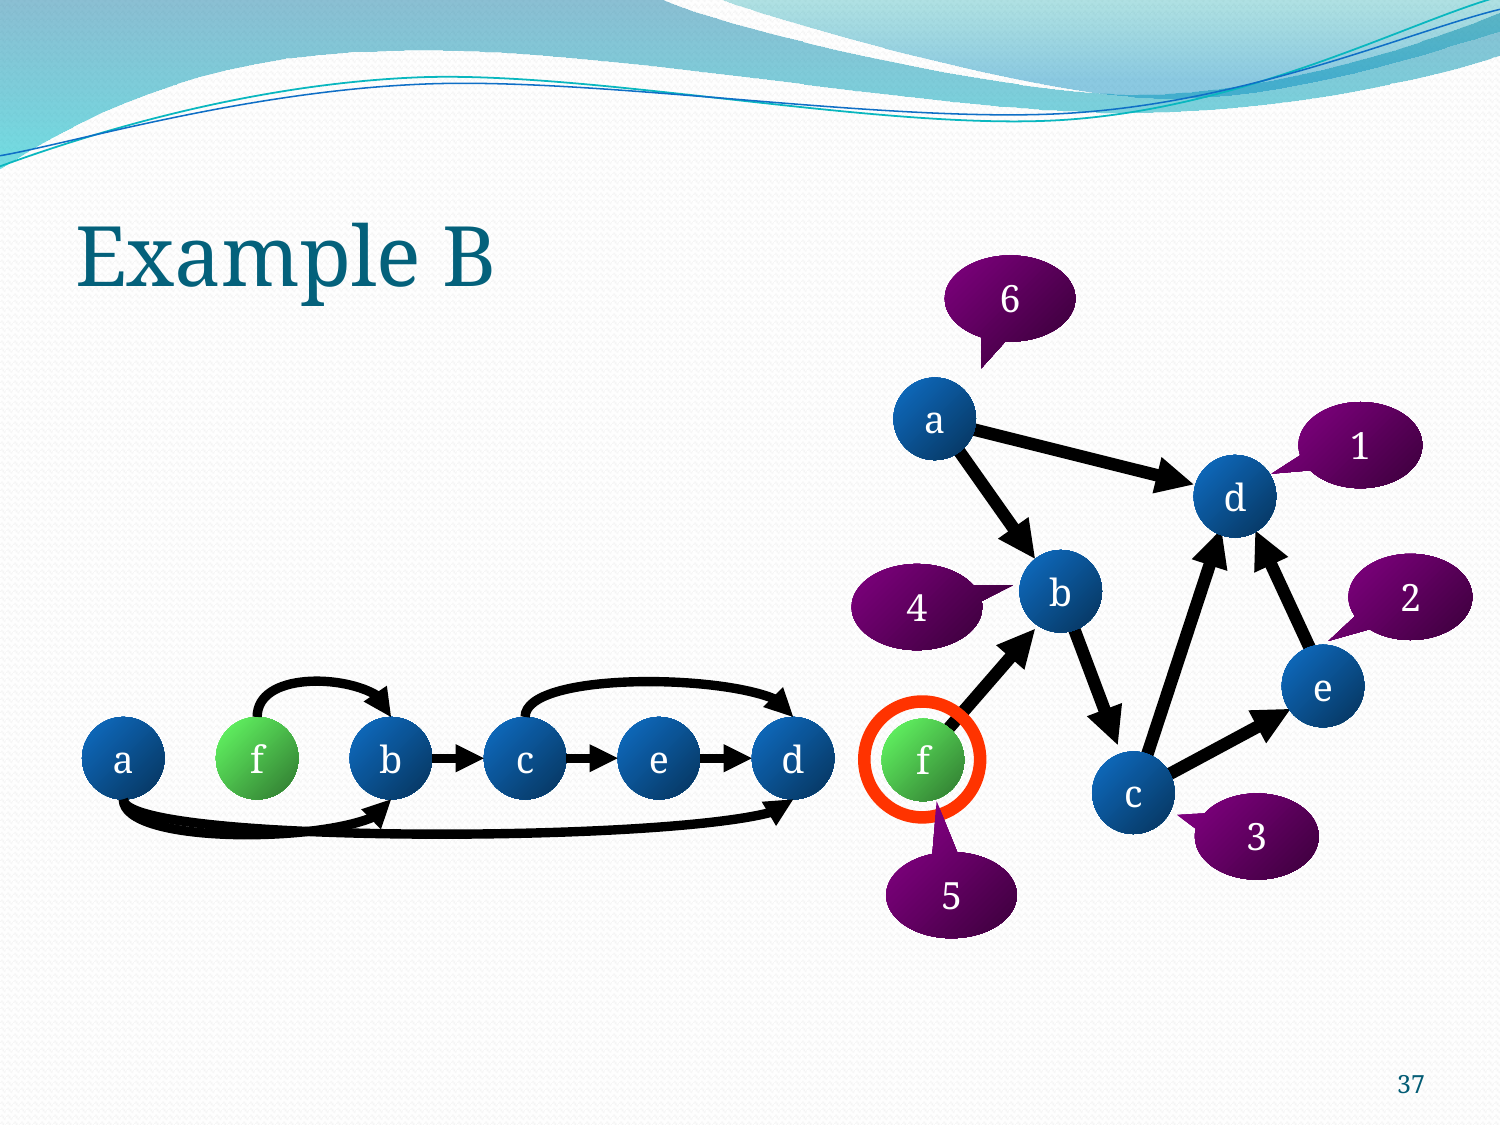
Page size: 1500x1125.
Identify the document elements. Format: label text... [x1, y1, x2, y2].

text_box [1171, 709, 1290, 774]
text_box 4 [851, 563, 1013, 651]
text_box [1074, 631, 1120, 745]
text_box e [617, 717, 655, 800]
text_box [975, 429, 1194, 488]
text_box a [81, 716, 165, 800]
text_box e [662, 717, 700, 800]
text_box [1147, 534, 1224, 753]
text_box d [1193, 454, 1277, 538]
text_box f [260, 717, 299, 800]
text_box c [1092, 751, 1175, 835]
text_box [960, 452, 1035, 559]
text_box b [349, 716, 432, 800]
text_box 3 [1176, 793, 1319, 880]
text_box 2 [1328, 553, 1473, 641]
title Example B [75, 115, 1425, 303]
text_box a [893, 377, 977, 461]
text_box [1255, 531, 1310, 647]
text_box f [215, 717, 253, 800]
text_box [864, 701, 981, 818]
text_box [960, 629, 1035, 715]
text_box e [1281, 644, 1365, 728]
text_box 1 [1271, 401, 1423, 489]
text_box d [751, 716, 835, 800]
text_box b [1019, 549, 1103, 633]
text_box c [483, 717, 567, 800]
slide_number 37 [1299, 1042, 1425, 1103]
text_box 5 [886, 801, 1017, 939]
text_box 6 [944, 255, 1076, 369]
